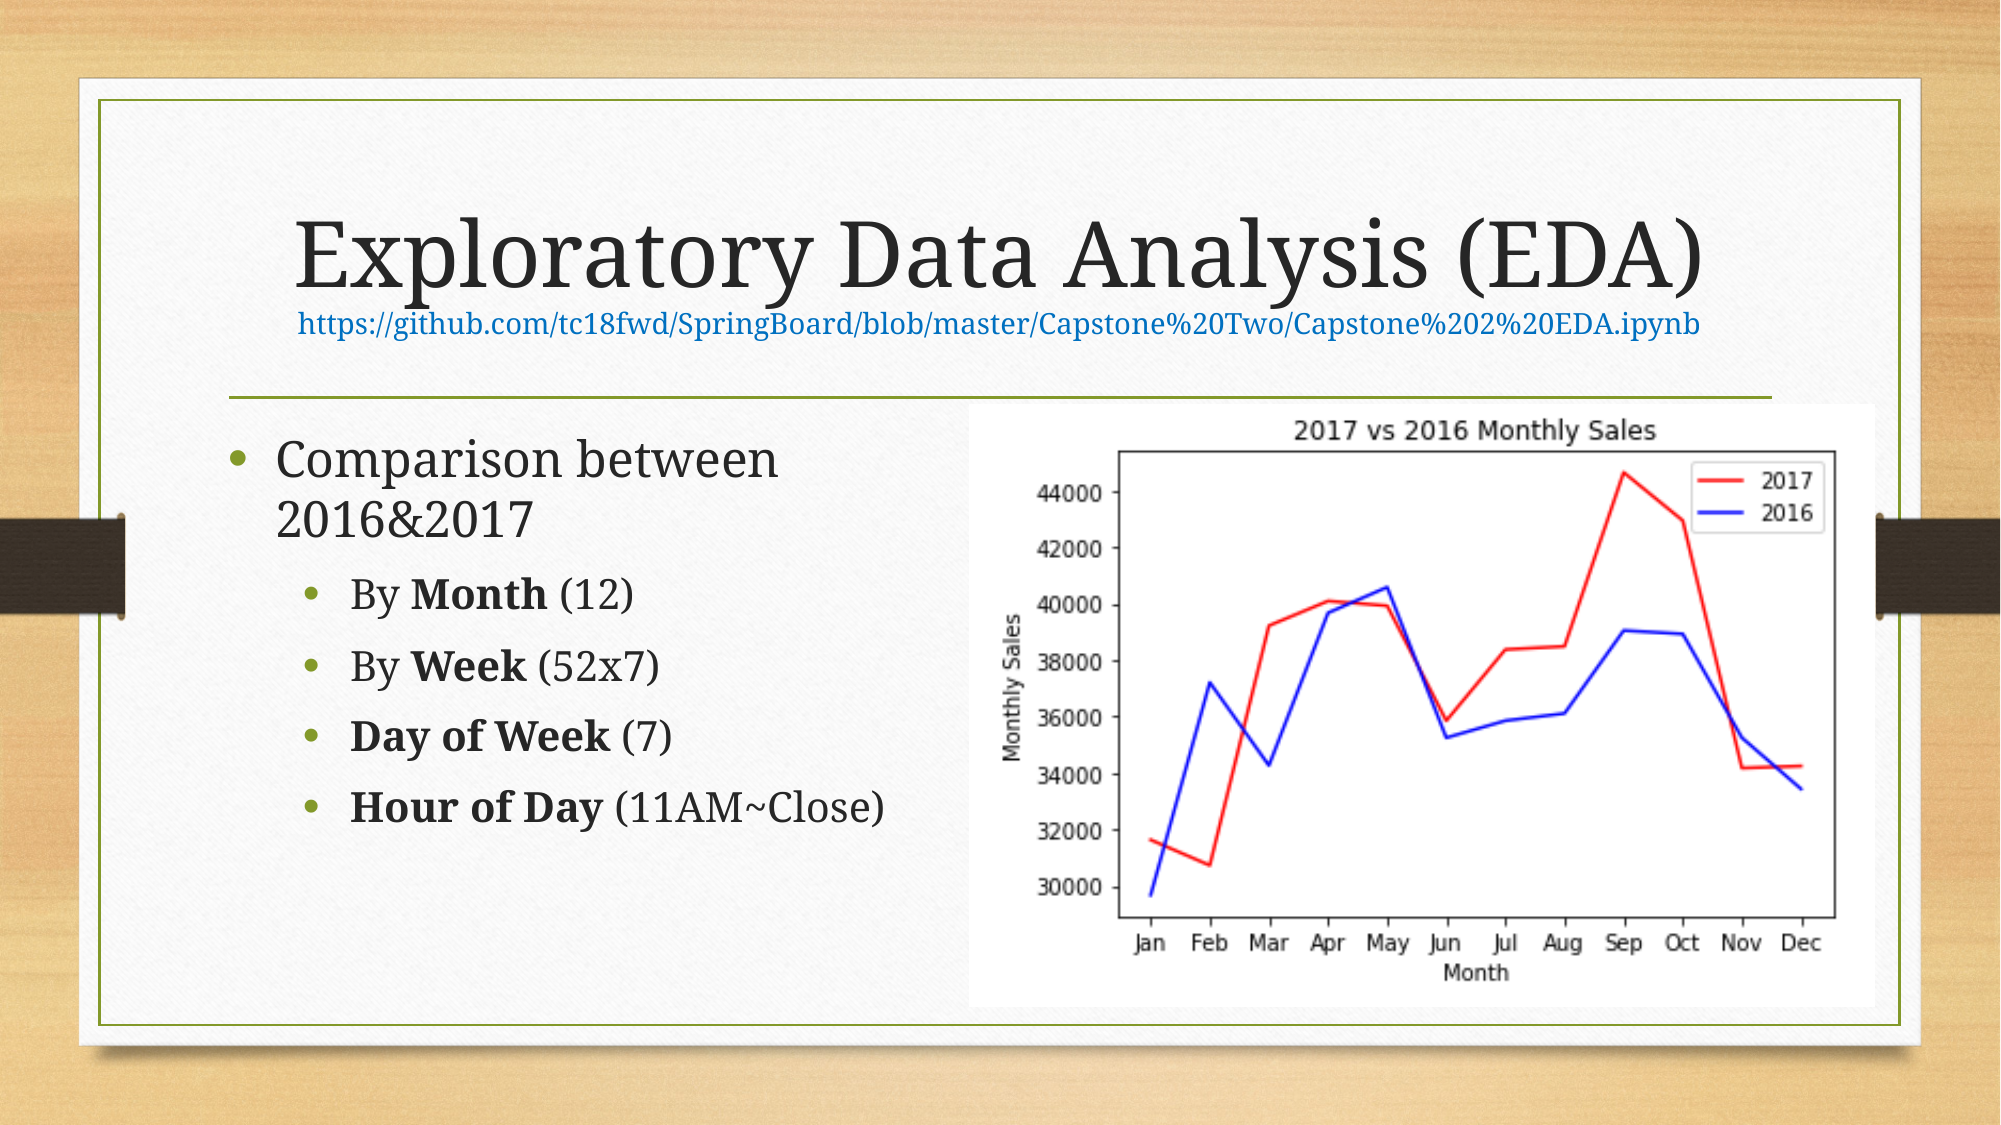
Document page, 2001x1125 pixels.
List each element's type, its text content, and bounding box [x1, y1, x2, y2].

list Comparison between 2016&2017 By Month (12) By Week (52x7) Day of Week (7) Hour of Day (11AM~Close) [213, 420, 968, 963]
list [968, 404, 1875, 1007]
picture [0, 0, 2001, 1125]
title Exploratory Data Analysis (EDA) https://github.com/tc18fwd/SpringBoard/blob/master/Capstone%20Two/Capstone%202%20EDA.ipynb [212, 161, 1788, 375]
